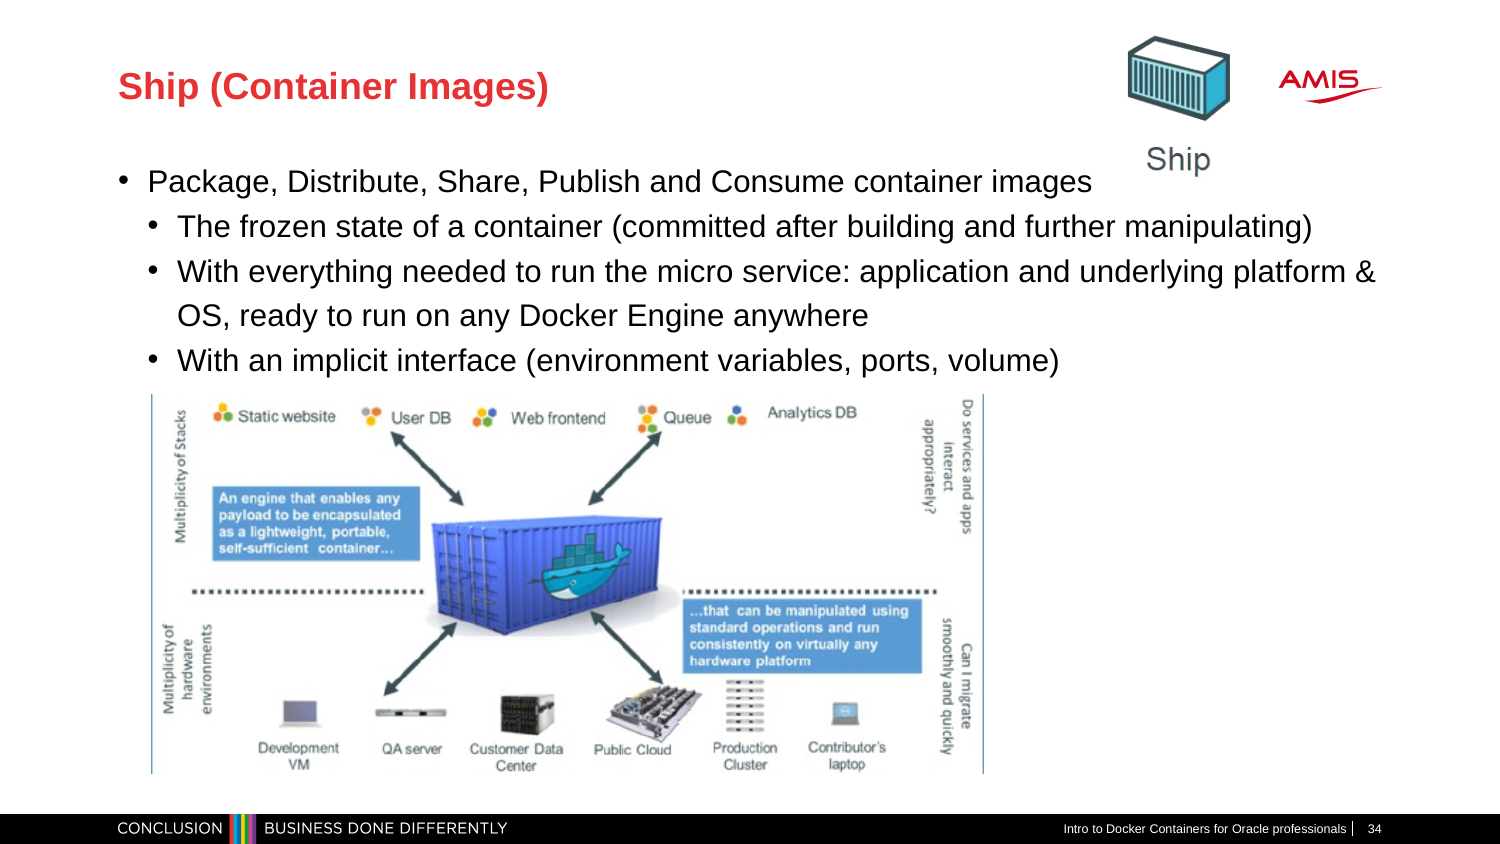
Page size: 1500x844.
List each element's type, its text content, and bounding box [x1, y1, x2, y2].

picture [239, 814, 1500, 844]
picture [0, 814, 236, 844]
picture [1094, 18, 1388, 186]
picture [146, 394, 989, 774]
slide_number 34 [1358, 820, 1382, 839]
list Package, Distribute, Share, Publish and Consume container images The frozen state of a container (committed after building and further manipulating) With everything needed to run the micro service: application and underlying platform & OS, ready to run on any Docker Engine anywhere With an implicit interface (environment variables, ports, volume) [118, 153, 1429, 774]
footer Intro to Docker Containers for Oracle professionals [814, 820, 1347, 839]
title Ship (Container Images) [118, 47, 1094, 130]
